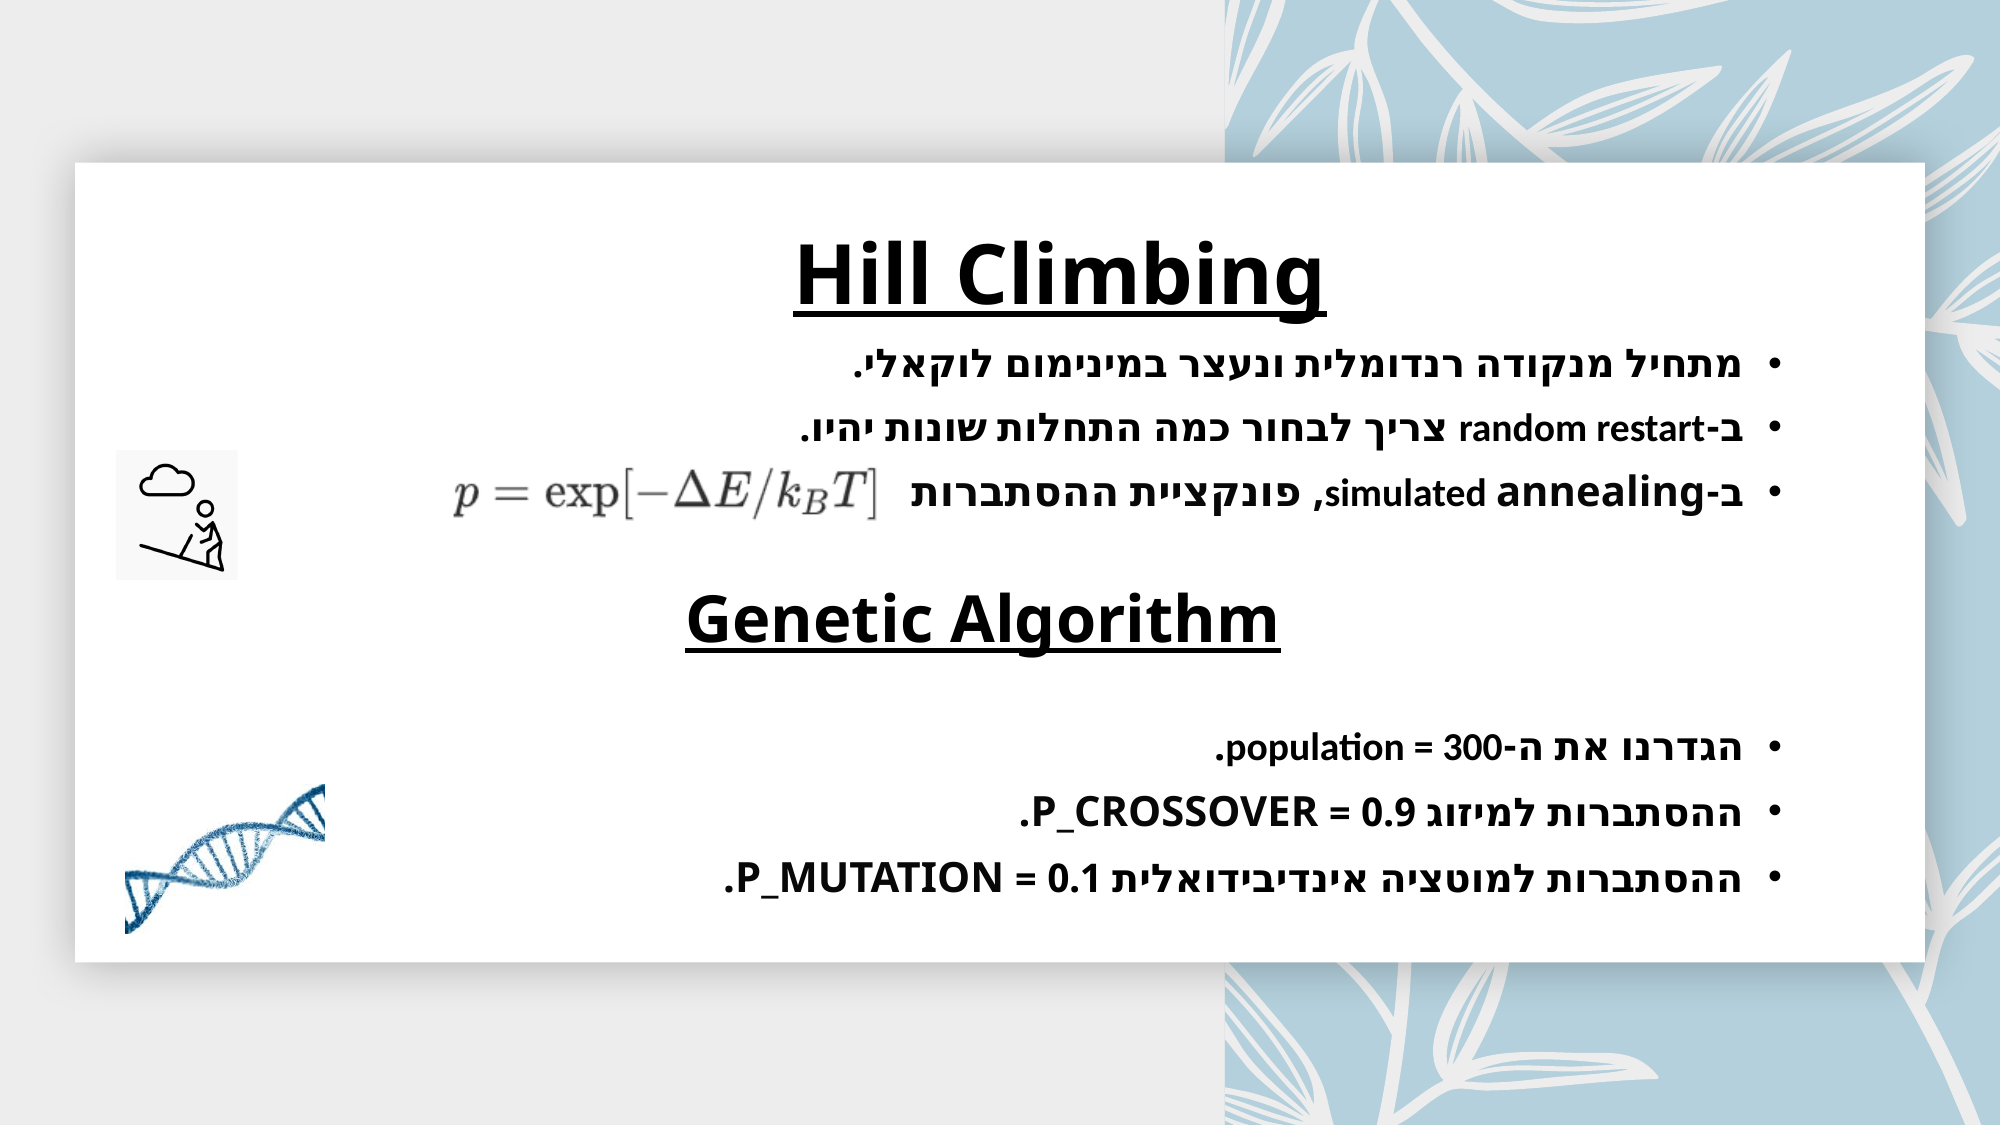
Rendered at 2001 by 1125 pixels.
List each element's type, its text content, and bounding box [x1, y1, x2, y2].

picture [116, 450, 238, 580]
list מתחיל מנקודה רנדומלית ונעצר במינימום לוקאלי. ב-random restart צריך לבחור כמה התחלות שונות יהיו. ב-simulated annealing, פונקציית ההסתברות היא הגדרנו את ה-population = 300. ההסתברות למיזוג 0.9 = P_CROSSOVER. ההסתברות למוטציה אינדיבידואלית 0.1 = P_MUTATION. [171, 336, 1224, 934]
text_box Genetic Algorithm [670, 579, 1224, 705]
title Hill Climbing [778, 225, 1224, 336]
picture [125, 784, 325, 934]
picture [443, 462, 897, 524]
text_box [0, 0, 1224, 1125]
text_box [74, 161, 1224, 964]
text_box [1224, 0, 2000, 1125]
